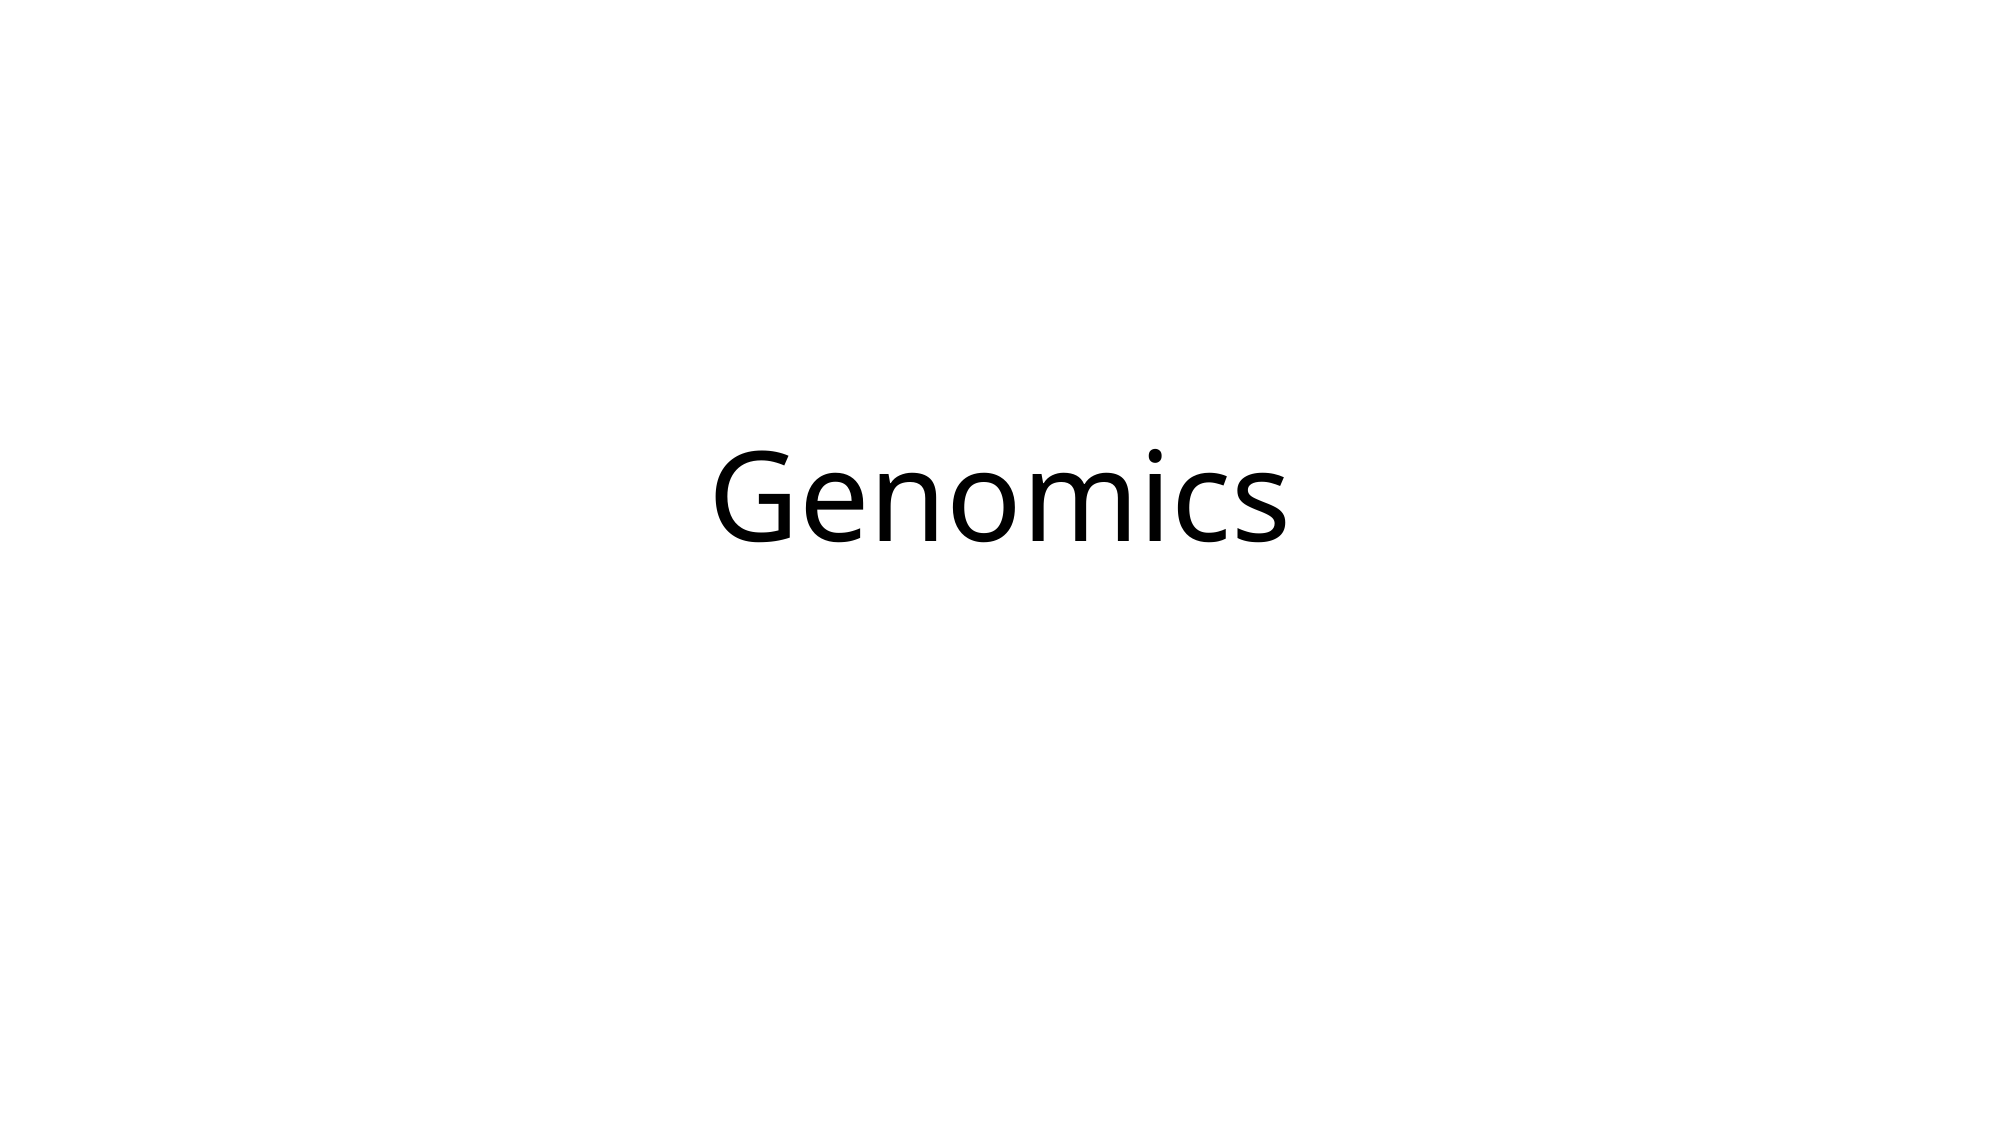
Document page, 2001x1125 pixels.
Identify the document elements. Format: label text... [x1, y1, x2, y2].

title Genomics [249, 184, 1750, 576]
